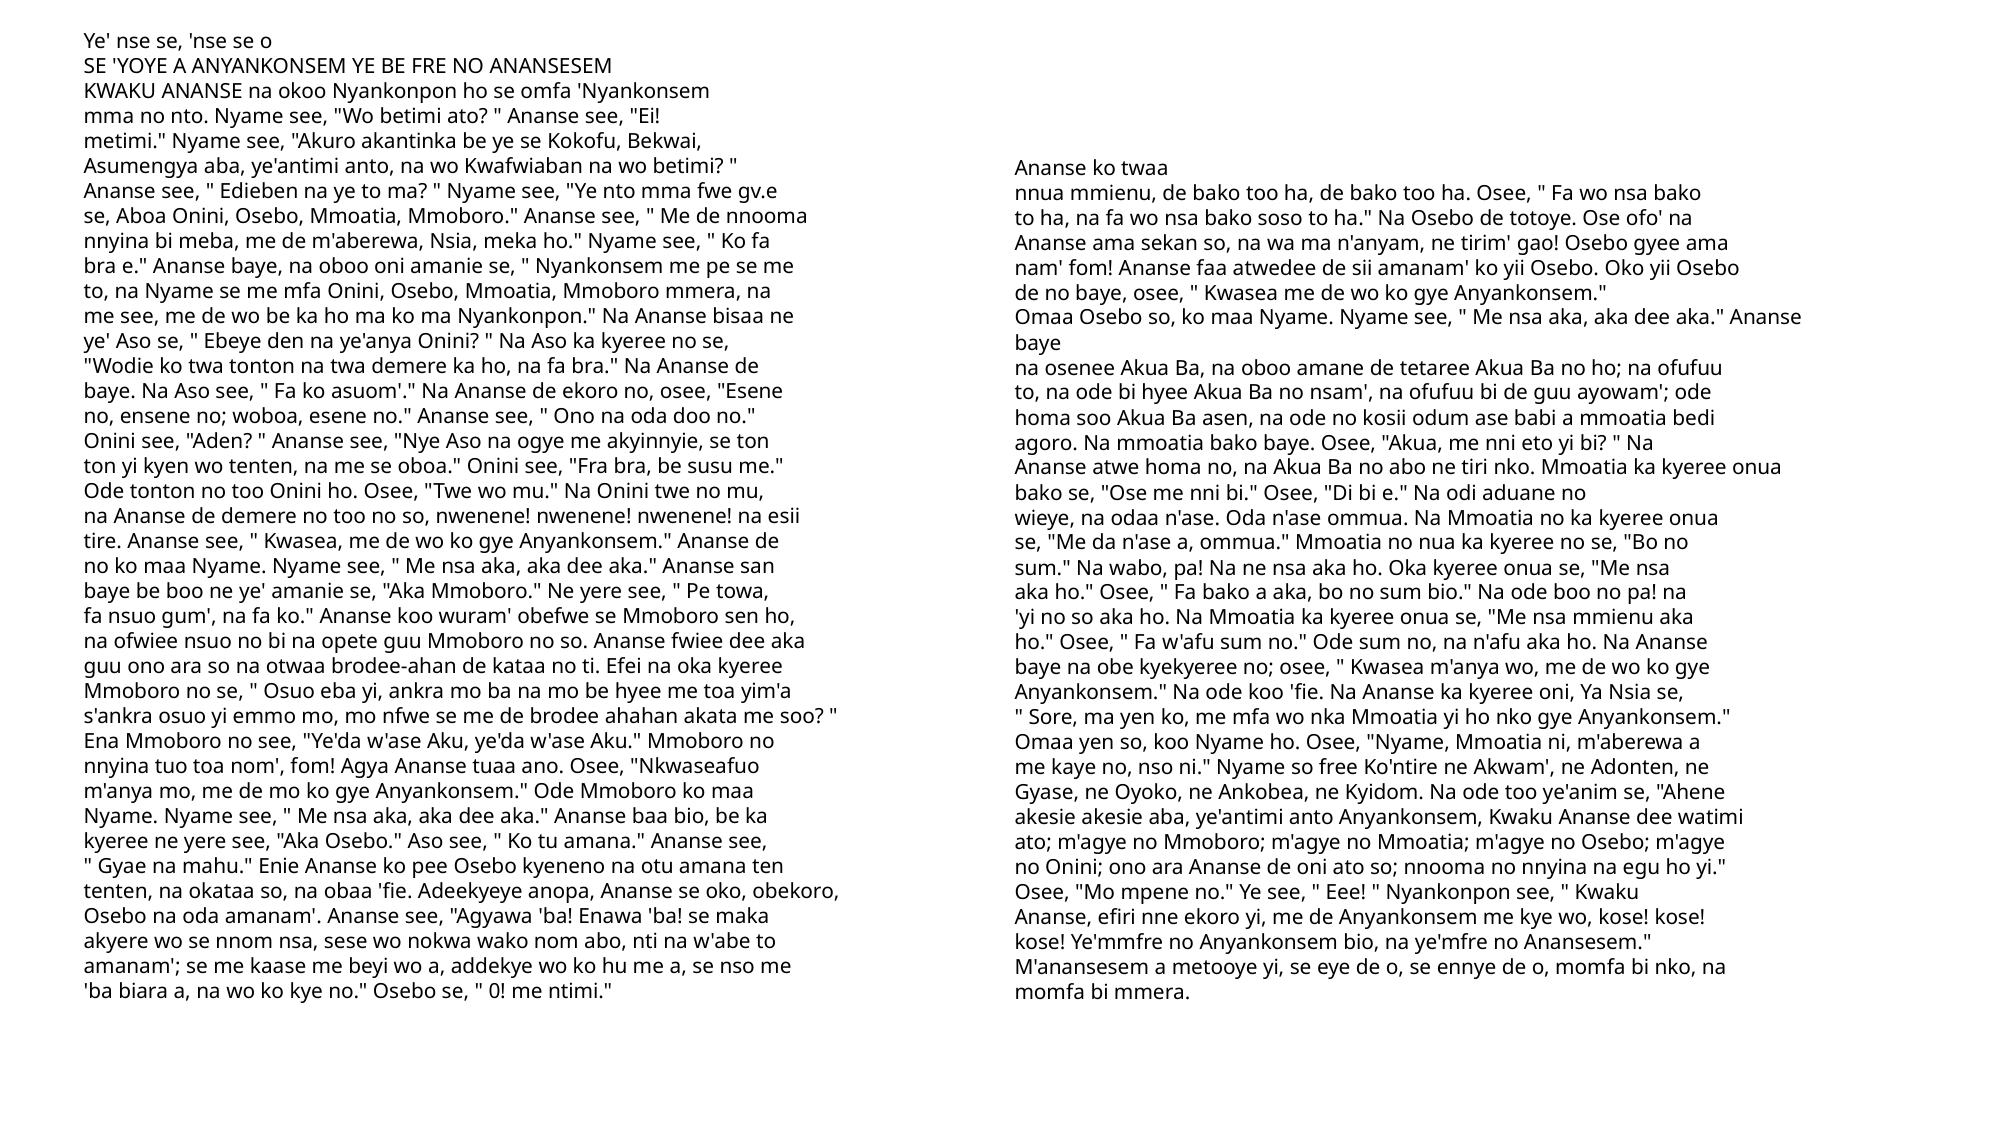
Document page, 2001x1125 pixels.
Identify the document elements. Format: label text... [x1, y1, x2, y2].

text_box Ye' nse se, 'nse se o SE 'YOYE A ANYANKONSEM YE BE FRE NO ANANSESEM KWAKU ANANSE na okoo Nyankonpon ho se omfa 'Nyankonsem mma no nto. Nyame see, "Wo betimi ato? " Ananse see, "Ei! metimi." Nyame see, "Akuro akantinka be ye se Kokofu, Bekwai, Asumengya aba, ye'antimi anto, na wo Kwafwiaban na wo betimi? " Ananse see, " Edieben na ye to ma? " Nyame see, "Ye nto mma fwe gv.e se, Aboa Onini, Osebo, Mmoatia, Mmoboro." Ananse see, " Me de nnooma nnyina bi meba, me de m'aberewa, Nsia, meka ho." Nyame see, " Ko fa bra e." Ananse baye, na oboo oni amanie se, " Nyankonsem me pe se me to, na Nyame se me mfa Onini, Osebo, Mmoatia, Mmoboro mmera, na me see, me de wo be ka ho ma ko ma Nyankonpon." Na Ananse bisaa ne ye' Aso se, " Ebeye den na ye'anya Onini? " Na Aso ka kyeree no se, "Wodie ko twa tonton na twa demere ka ho, na fa bra." Na Ananse de baye. Na Aso see, " Fa ko asuom'." Na Ananse de ekoro no, osee, "Esene no, ensene no; woboa, esene no." Ananse see, " Ono na oda doo no." Onini see, "Aden? " Ananse see, "Nye Aso na ogye me akyinnyie, se ton ton yi kyen wo tenten, na me se oboa." Onini see, "Fra bra, be susu me." Ode tonton no too Onini ho. Osee, "Twe wo mu." Na Onini twe no mu, na Ananse de demere no too no so, nwenene! nwenene! nwenene! na esii tire. Ananse see, " Kwasea, me de wo ko gye Anyankonsem." Ananse de no ko maa Nyame. Nyame see, " Me nsa aka, aka dee aka." Ananse san baye be boo ne ye' amanie se, "Aka Mmoboro." Ne yere see, " Pe towa, fa nsuo gum', na fa ko." Ananse koo wuram' obefwe se Mmoboro sen ho, na ofwiee nsuo no bi na opete guu Mmoboro no so. Ananse fwiee dee aka guu ono ara so na otwaa brodee-ahan de kataa no ti. Efei na oka kyeree Mmoboro no se, " Osuo eba yi, ankra mo ba na mo be hyee me toa yim'a s'ankra osuo yi emmo mo, mo nfwe se me de brodee ahahan akata me soo? " Ena Mmoboro no see, "Ye'da w'ase Aku, ye'da w'ase Aku." Mmoboro no nnyina tuo toa nom', fom! Agya Ananse tuaa ano. Osee, "Nkwaseafuo m'anya mo, me de mo ko gye Anyankonsem." Ode Mmoboro ko maa Nyame. Nyame see, " Me nsa aka, aka dee aka." Ananse baa bio, be ka kyeree ne yere see, "Aka Osebo." Aso see, " Ko tu amana." Ananse see, " Gyae na mahu." Enie Ananse ko pee Osebo kyeneno na otu amana ten tenten, na okataa so, na obaa 'fie. Adeekyeye anopa, Ananse se oko, obekoro, Osebo na oda amanam'. Ananse see, "Agyawa 'ba! Enawa 'ba! se maka akyere wo se nnom nsa, sese wo nokwa wako nom abo, nti na w'abe to amanam'; se me kaase me beyi wo a, addekye wo ko hu me a, se nso me 'ba biara a, na wo ko kye no." Osebo se, " 0! me ntimi." [68, 20, 910, 1010]
text_box Ananse ko twaa nnua mmienu, de bako too ha, de bako too ha. Osee, " Fa wo nsa bako to ha, na fa wo nsa bako soso to ha." Na Osebo de totoye. Ose ofo' na Ananse ama sekan so, na wa ma n'anyam, ne tirim' gao! Osebo gyee ama nam' fom! Ananse faa atwedee de sii amanam' ko yii Osebo. Oko yii Osebo de no baye, osee, " Kwasea me de wo ko gye Anyankonsem." Omaa Osebo so, ko maa Nyame. Nyame see, " Me nsa aka, aka dee aka." Ananse baye na osenee Akua Ba, na oboo amane de tetaree Akua Ba no ho; na ofufuu to, na ode bi hyee Akua Ba no nsam', na ofufuu bi de guu ayowam'; ode homa soo Akua Ba asen, na ode no kosii odum ase babi a mmoatia bedi agoro. Na mmoatia bako baye. Osee, "Akua, me nni eto yi bi? " Na Ananse atwe homa no, na Akua Ba no abo ne tiri nko. Mmoatia ka kyeree onua bako se, "Ose me nni bi." Osee, "Di bi e." Na odi aduane no wieye, na odaa n'ase. Oda n'ase ommua. Na Mmoatia no ka kyeree onua se, "Me da n'ase a, ommua." Mmoatia no nua ka kyeree no se, "Bo no sum." Na wabo, pa! Na ne nsa aka ho. Oka kyeree onua se, "Me nsa aka ho." Osee, " Fa bako a aka, bo no sum bio." Na ode boo no pa! na 'yi no so aka ho. Na Mmoatia ka kyeree onua se, "Me nsa mmienu aka ho." Osee, " Fa w'afu sum no." Ode sum no, na n'afu aka ho. Na Ananse baye na obe kyekyeree no; osee, " Kwasea m'anya wo, me de wo ko gye Anyankonsem." Na ode koo 'fie. Na Ananse ka kyeree oni, Ya Nsia se, " Sore, ma yen ko, me mfa wo nka Mmoatia yi ho nko gye Anyankonsem." Omaa yen so, koo Nyame ho. Osee, "Nyame, Mmoatia ni, m'aberewa a me kaye no, nso ni." Nyame so free Ko'ntire ne Akwam', ne Adonten, ne Gyase, ne Oyoko, ne Ankobea, ne Kyidom. Na ode too ye'anim se, "Ahene akesie akesie aba, ye'antimi anto Anyankonsem, Kwaku Ananse dee watimi ato; m'agye no Mmoboro; m'agye no Mmoatia; m'agye no Osebo; m'agye no Onini; ono ara Ananse de oni ato so; nnooma no nnyina na egu ho yi." Osee, "Mo mpene no." Ye see, " Eee! " Nyankonpon see, " Kwaku Ananse, efiri nne ekoro yi, me de Anyankonsem me kye wo, kose! kose! kose! Ye'mmfre no Anyankonsem bio, na ye'mfre no Anansesem." M'anansesem a metooye yi, se eye de o, se ennye de o, momfa bi nko, na momfa bi mmera. [999, 146, 1841, 1012]
